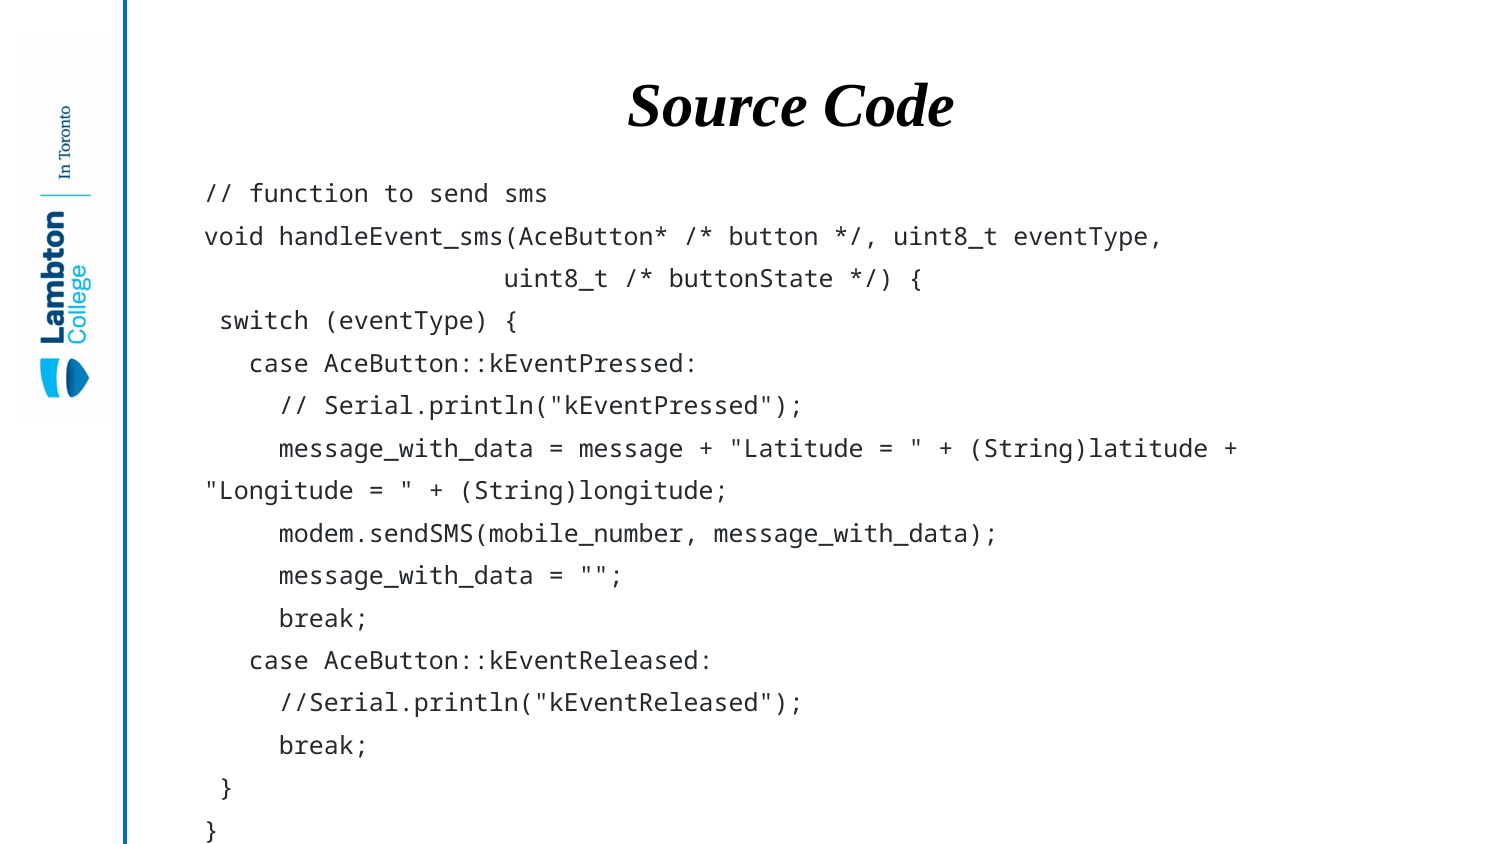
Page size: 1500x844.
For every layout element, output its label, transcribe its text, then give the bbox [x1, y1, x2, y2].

title Source Code [192, 38, 1392, 159]
subtitle // function to send sms void handleEvent_sms(AceButton* /* button */, uint8_t eventType, uint8_t /* buttonState */) { switch (eventType) { case AceButton::kEventPressed: // Serial.println("kEventPressed"); message_with_data = message + "Latitude = " + (String)latitude + "Longitude = " + (String)longitude; modem.sendSMS(mobile_number, message_with_data); message_with_data = ""; break; case AceButton::kEventReleased: //Serial.println("kEventReleased"); break; } } [192, 159, 1392, 814]
picture [18, 33, 113, 422]
